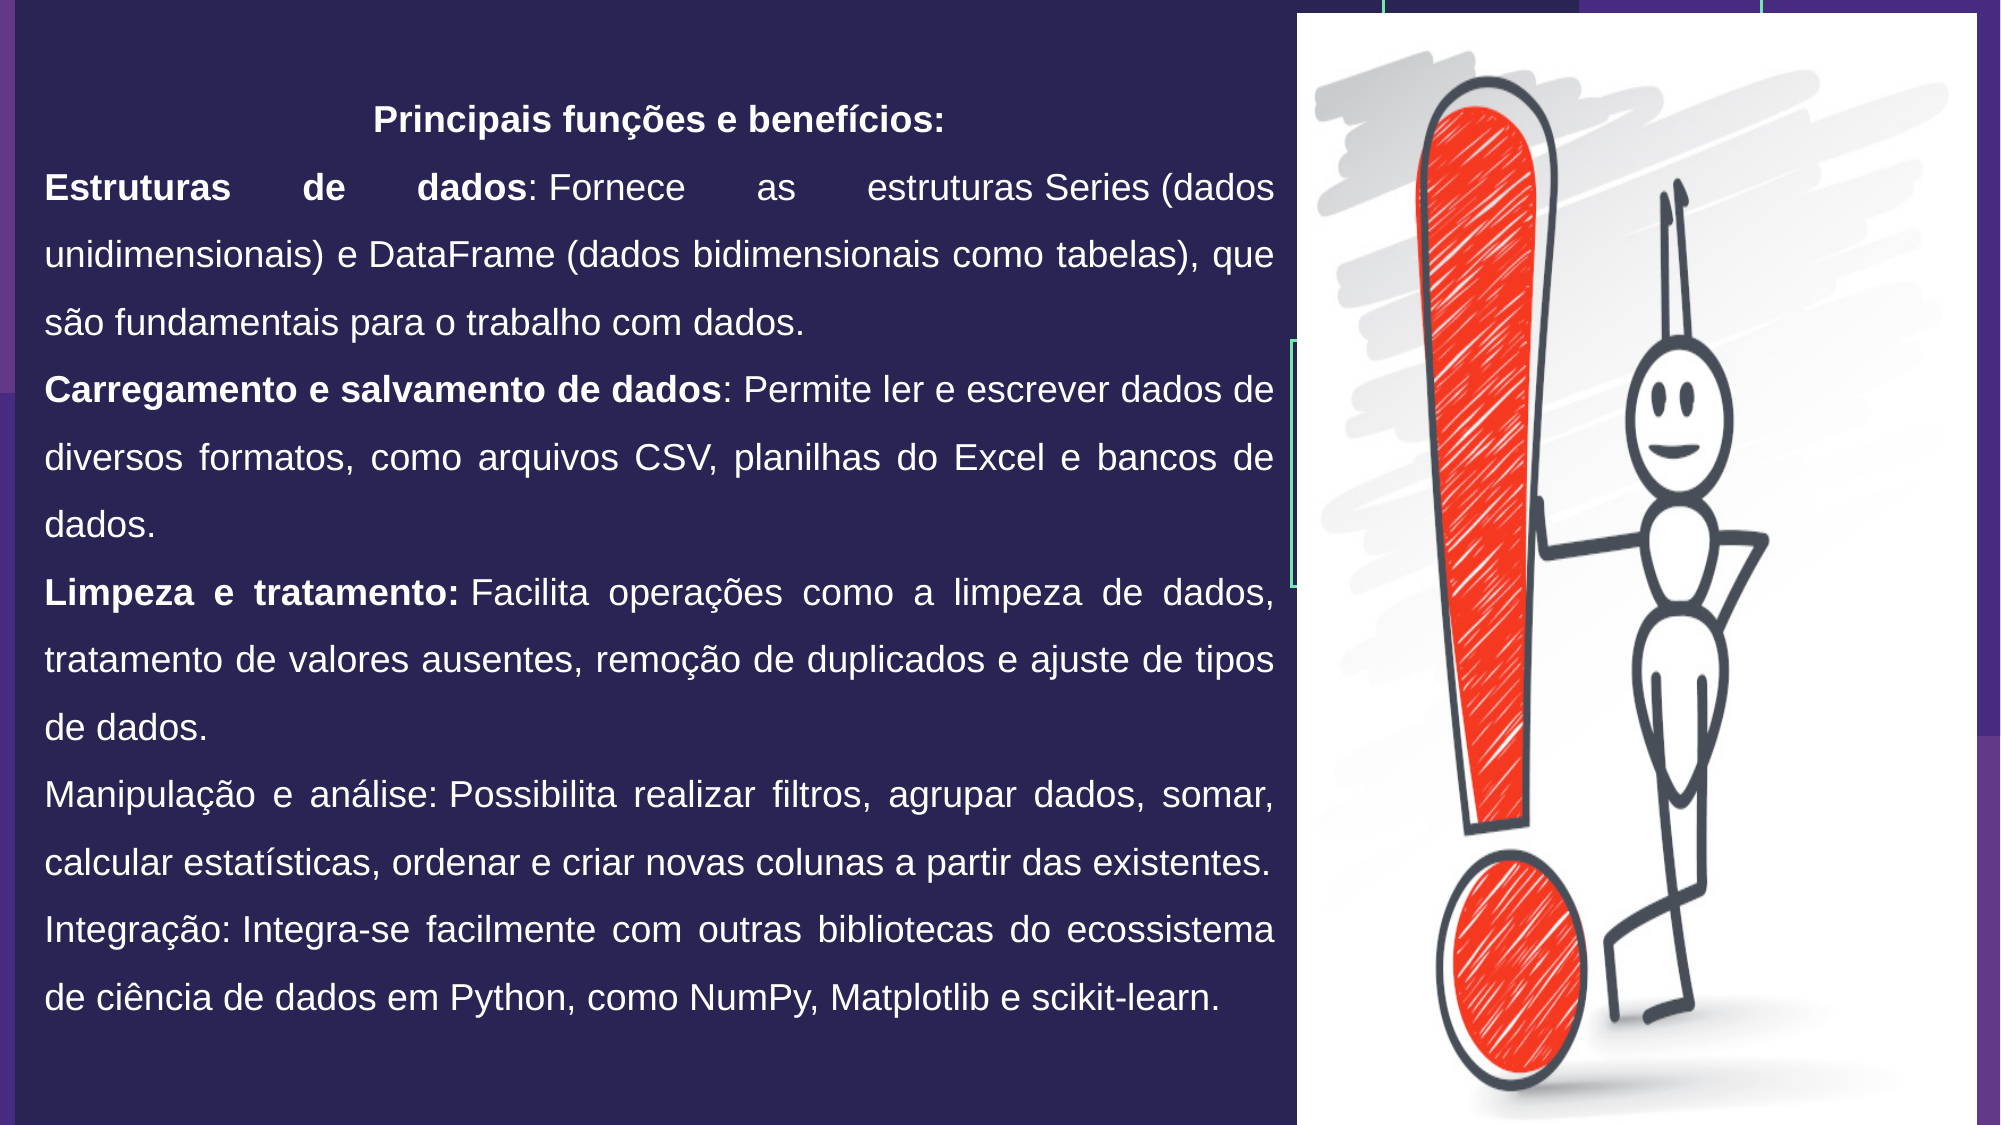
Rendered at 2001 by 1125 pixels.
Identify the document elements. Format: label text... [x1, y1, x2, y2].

text_box Principais funções e benefícios: Estruturas de dados: Fornece as estruturas Series (dados unidimensionais) e DataFrame (dados bidimensionais como tabelas), que são fundamentais para o trabalho com dados. Carregamento e salvamento de dados: Permite ler e escrever dados de diversos formatos, como arquivos CSV, planilhas do Excel e bancos de dados. Limpeza e tratamento: Facilita operações como a limpeza de dados, tratamento de valores ausentes, remoção de duplicados e ajuste de tipos de dados. Manipulação e análise: Possibilita realizar filtros, agrupar dados, somar, calcular estatísticas, ordenar e criar novas colunas a partir das existentes. Integração: Integra-se facilmente com outras bibliotecas do ecossistema de ciência de dados em Python, como NumPy, Matplotlib e scikit-learn. [44, 62, 1275, 1039]
picture [1297, 13, 1977, 1125]
